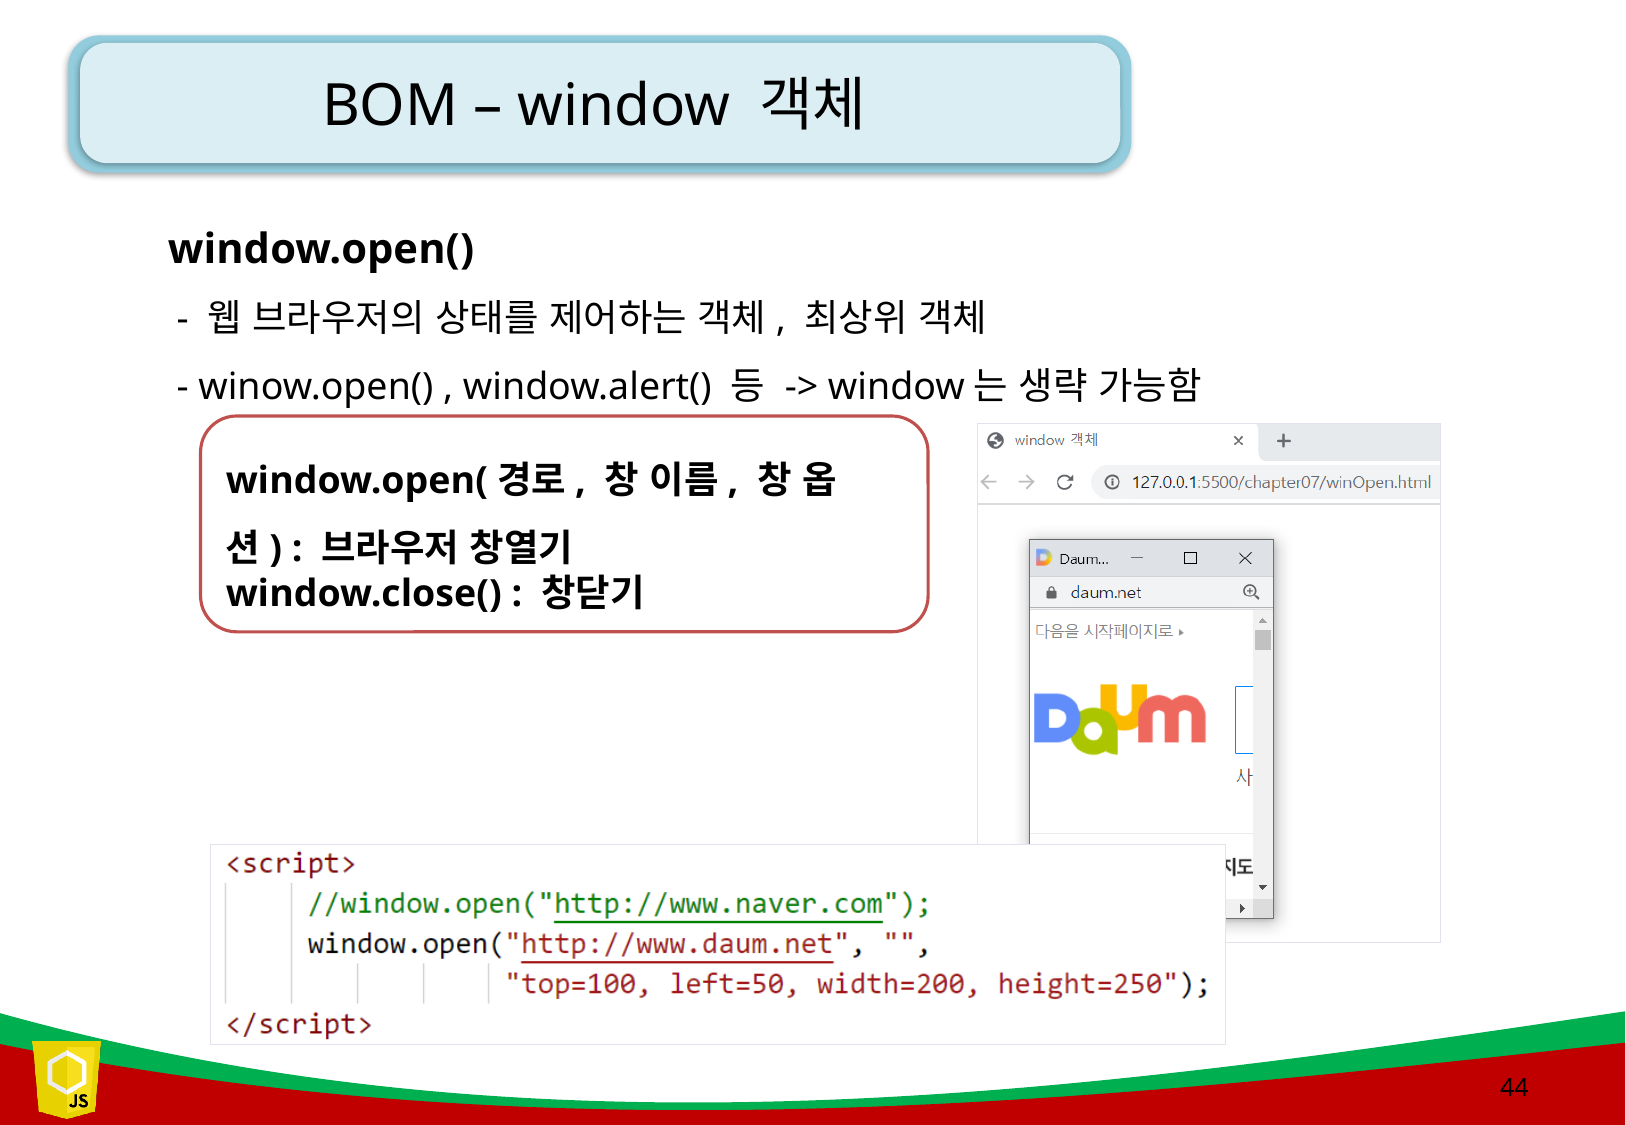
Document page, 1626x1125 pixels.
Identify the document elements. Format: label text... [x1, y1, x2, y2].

title BOM – window 객체 [68, 32, 1121, 173]
picture [209, 422, 1442, 1045]
text_box window.open(경로, 창 이름, 창 옵션) : 브라우저 창열기 window.close() : 창닫기 [198, 413, 931, 634]
text_box window.open() - 웹 브라우저의 상태를 제어하는 객체, 최상위 객체 - winow.open() , window.alert() 등 -> window는 생략 가능함 [142, 189, 1501, 415]
slide_number 44 [1452, 1058, 1544, 1119]
picture [32, 1041, 101, 1119]
